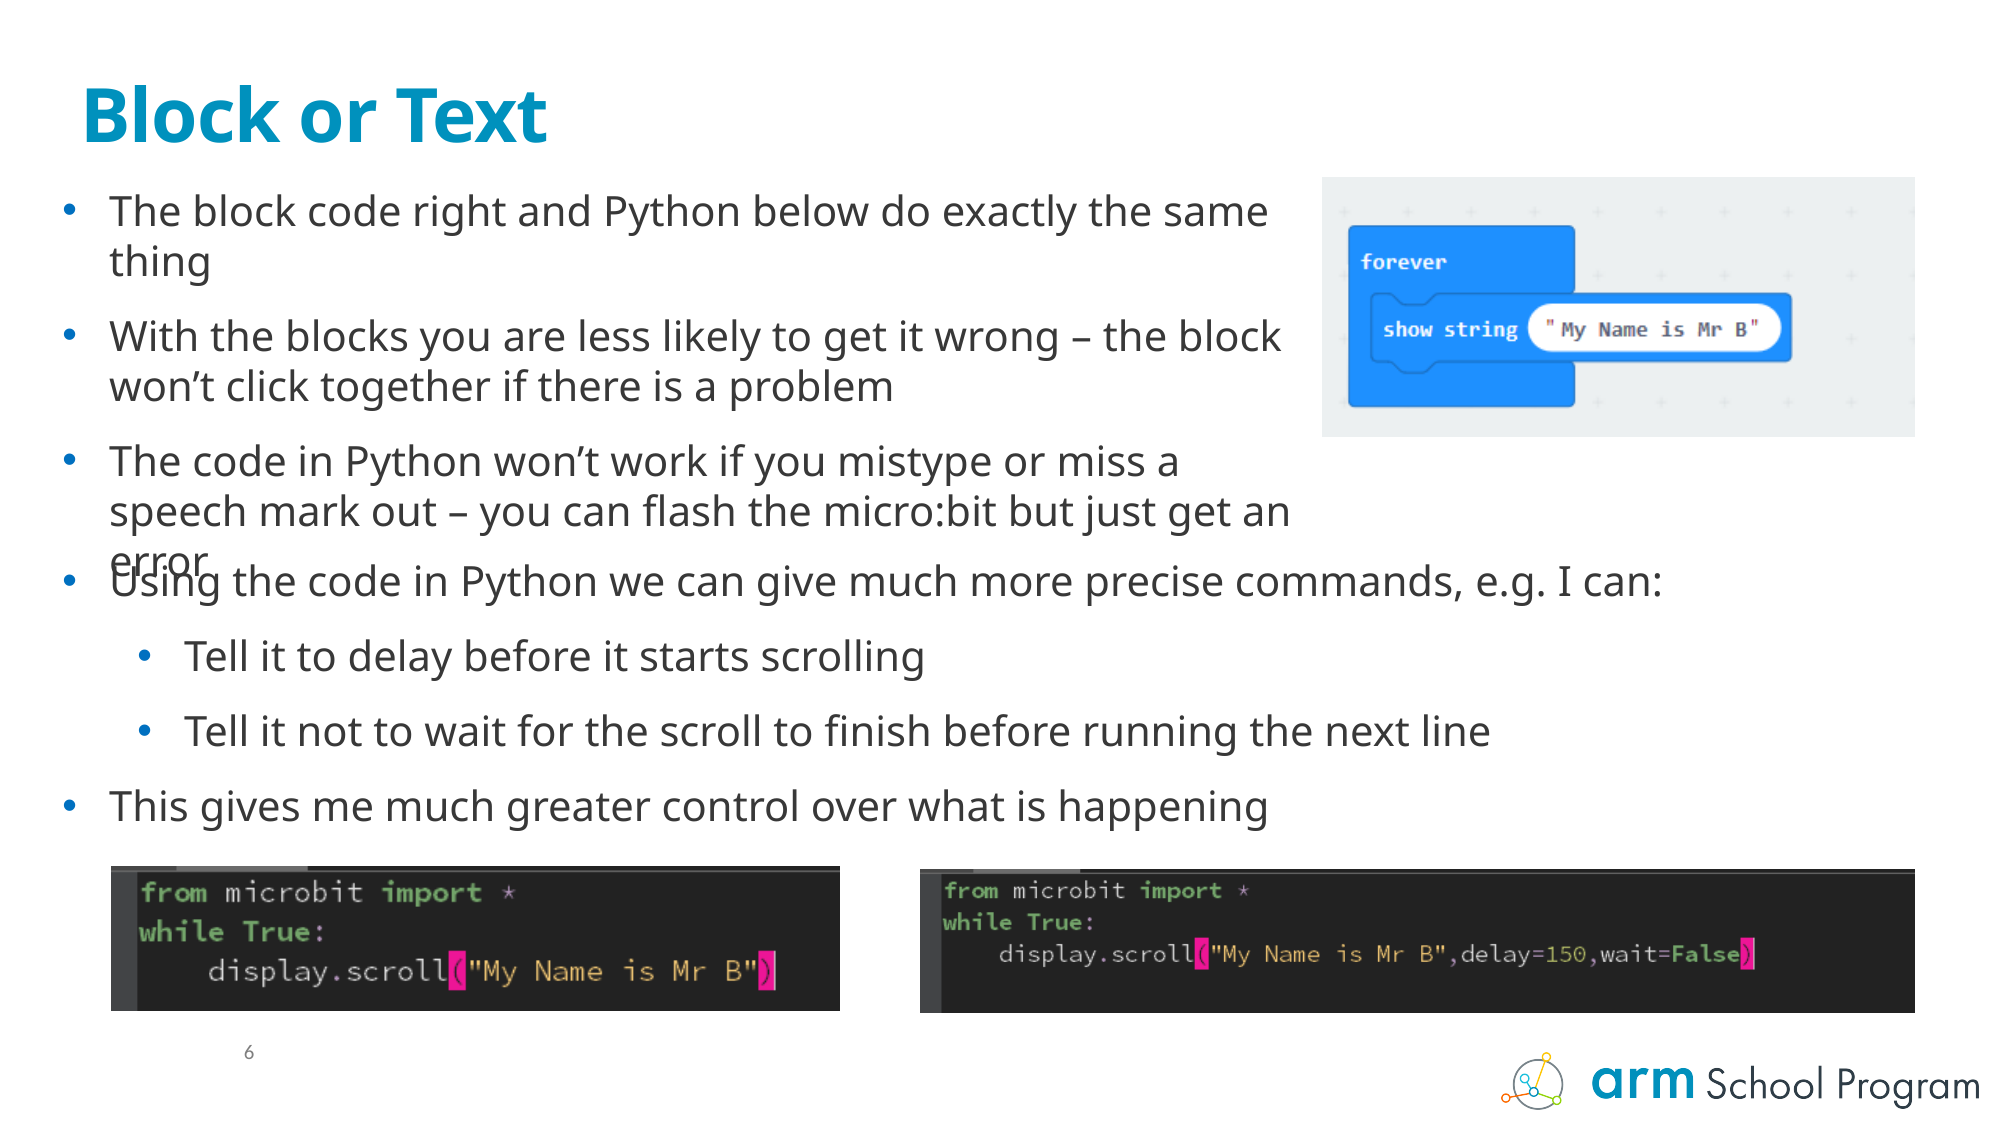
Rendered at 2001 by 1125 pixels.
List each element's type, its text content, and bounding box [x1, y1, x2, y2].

text_box Using the code in Python we can give much more precise commands, e.g. I can: Tell it to delay before it starts scrolling Tell it not to wait for the scroll to finish before running the next line This gives me much greater control over what is happening [47, 547, 1953, 838]
picture [111, 866, 840, 1011]
title Block or Text [80, 48, 1915, 158]
picture [919, 869, 1915, 1013]
picture [1501, 1052, 1979, 1110]
text_box The block code right and Python below do exactly the same thing With the blocks you are less likely to get it wrong – the block won’t click together if there is a problem The code in Python won’t work if you mistype or miss a speech mark out – you can flash the micro:bit but just get an error [47, 177, 1307, 547]
picture [1322, 177, 1915, 437]
